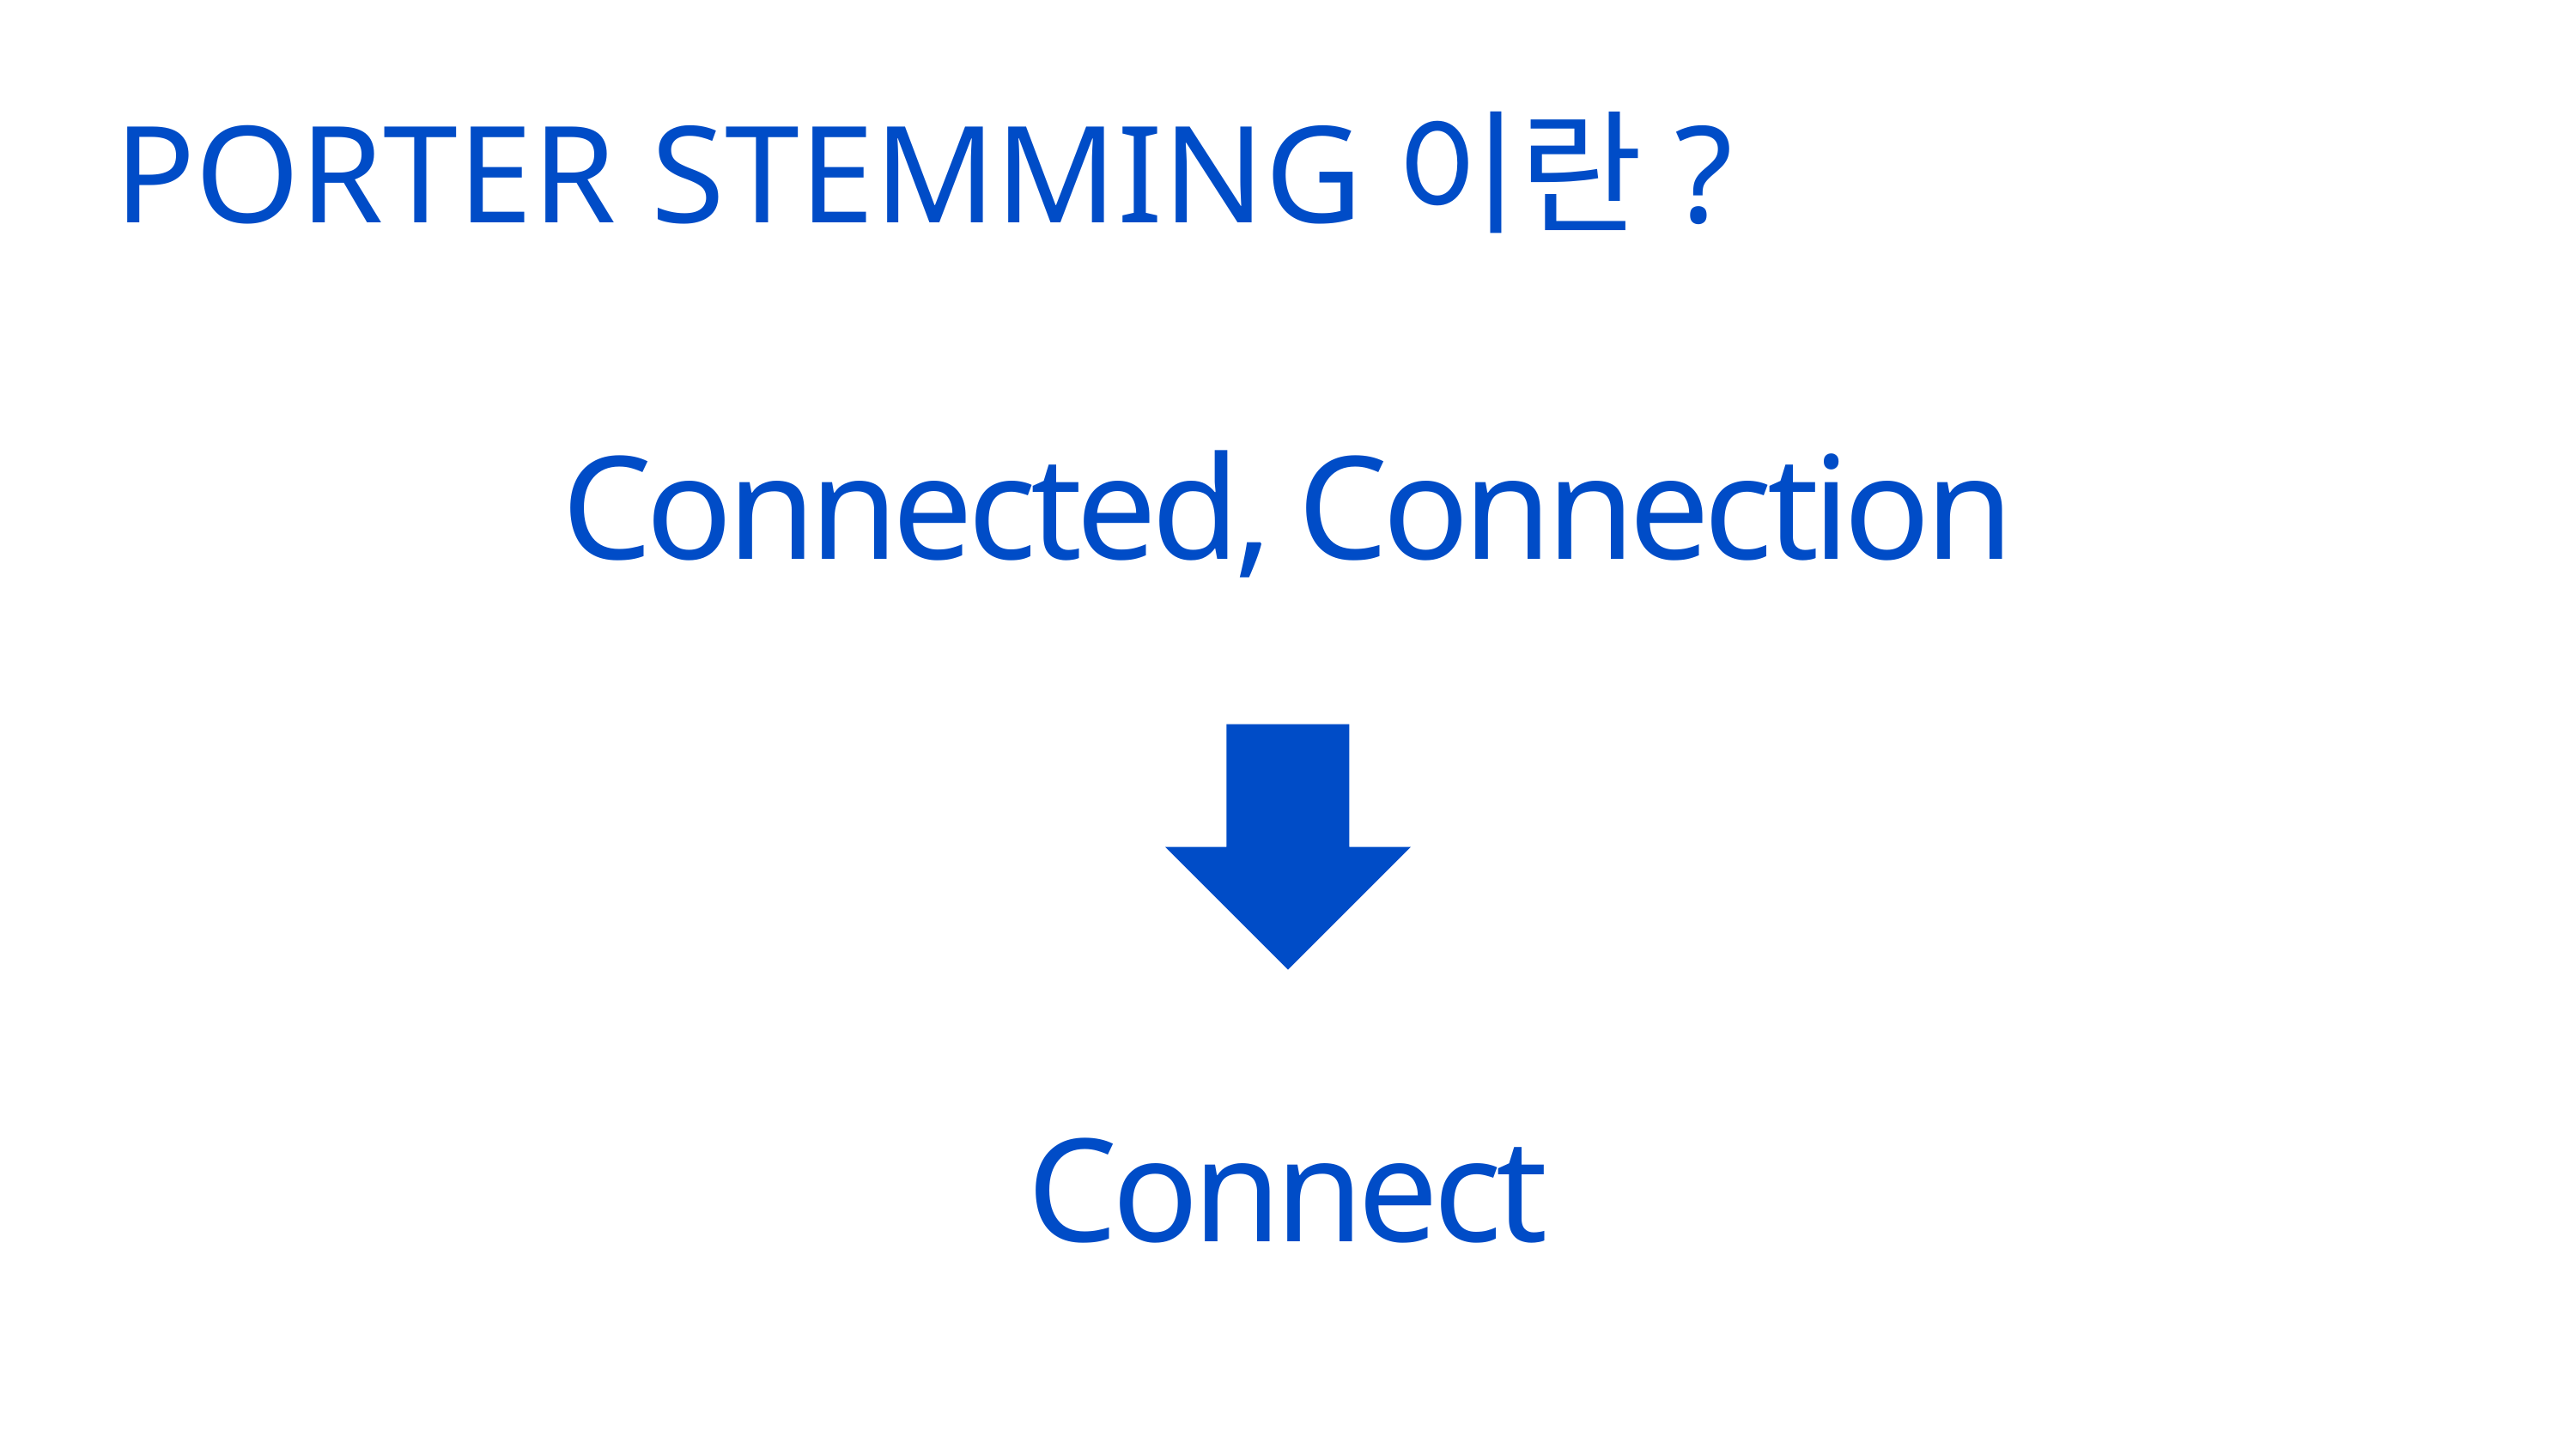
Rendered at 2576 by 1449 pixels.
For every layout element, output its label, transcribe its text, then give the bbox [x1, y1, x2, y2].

text_box PORTER STEMMING이란? [114, 115, 1854, 250]
text_box Connect [1012, 1127, 1564, 1271]
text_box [1164, 724, 1412, 970]
text_box Connected, Connection [513, 445, 2063, 589]
